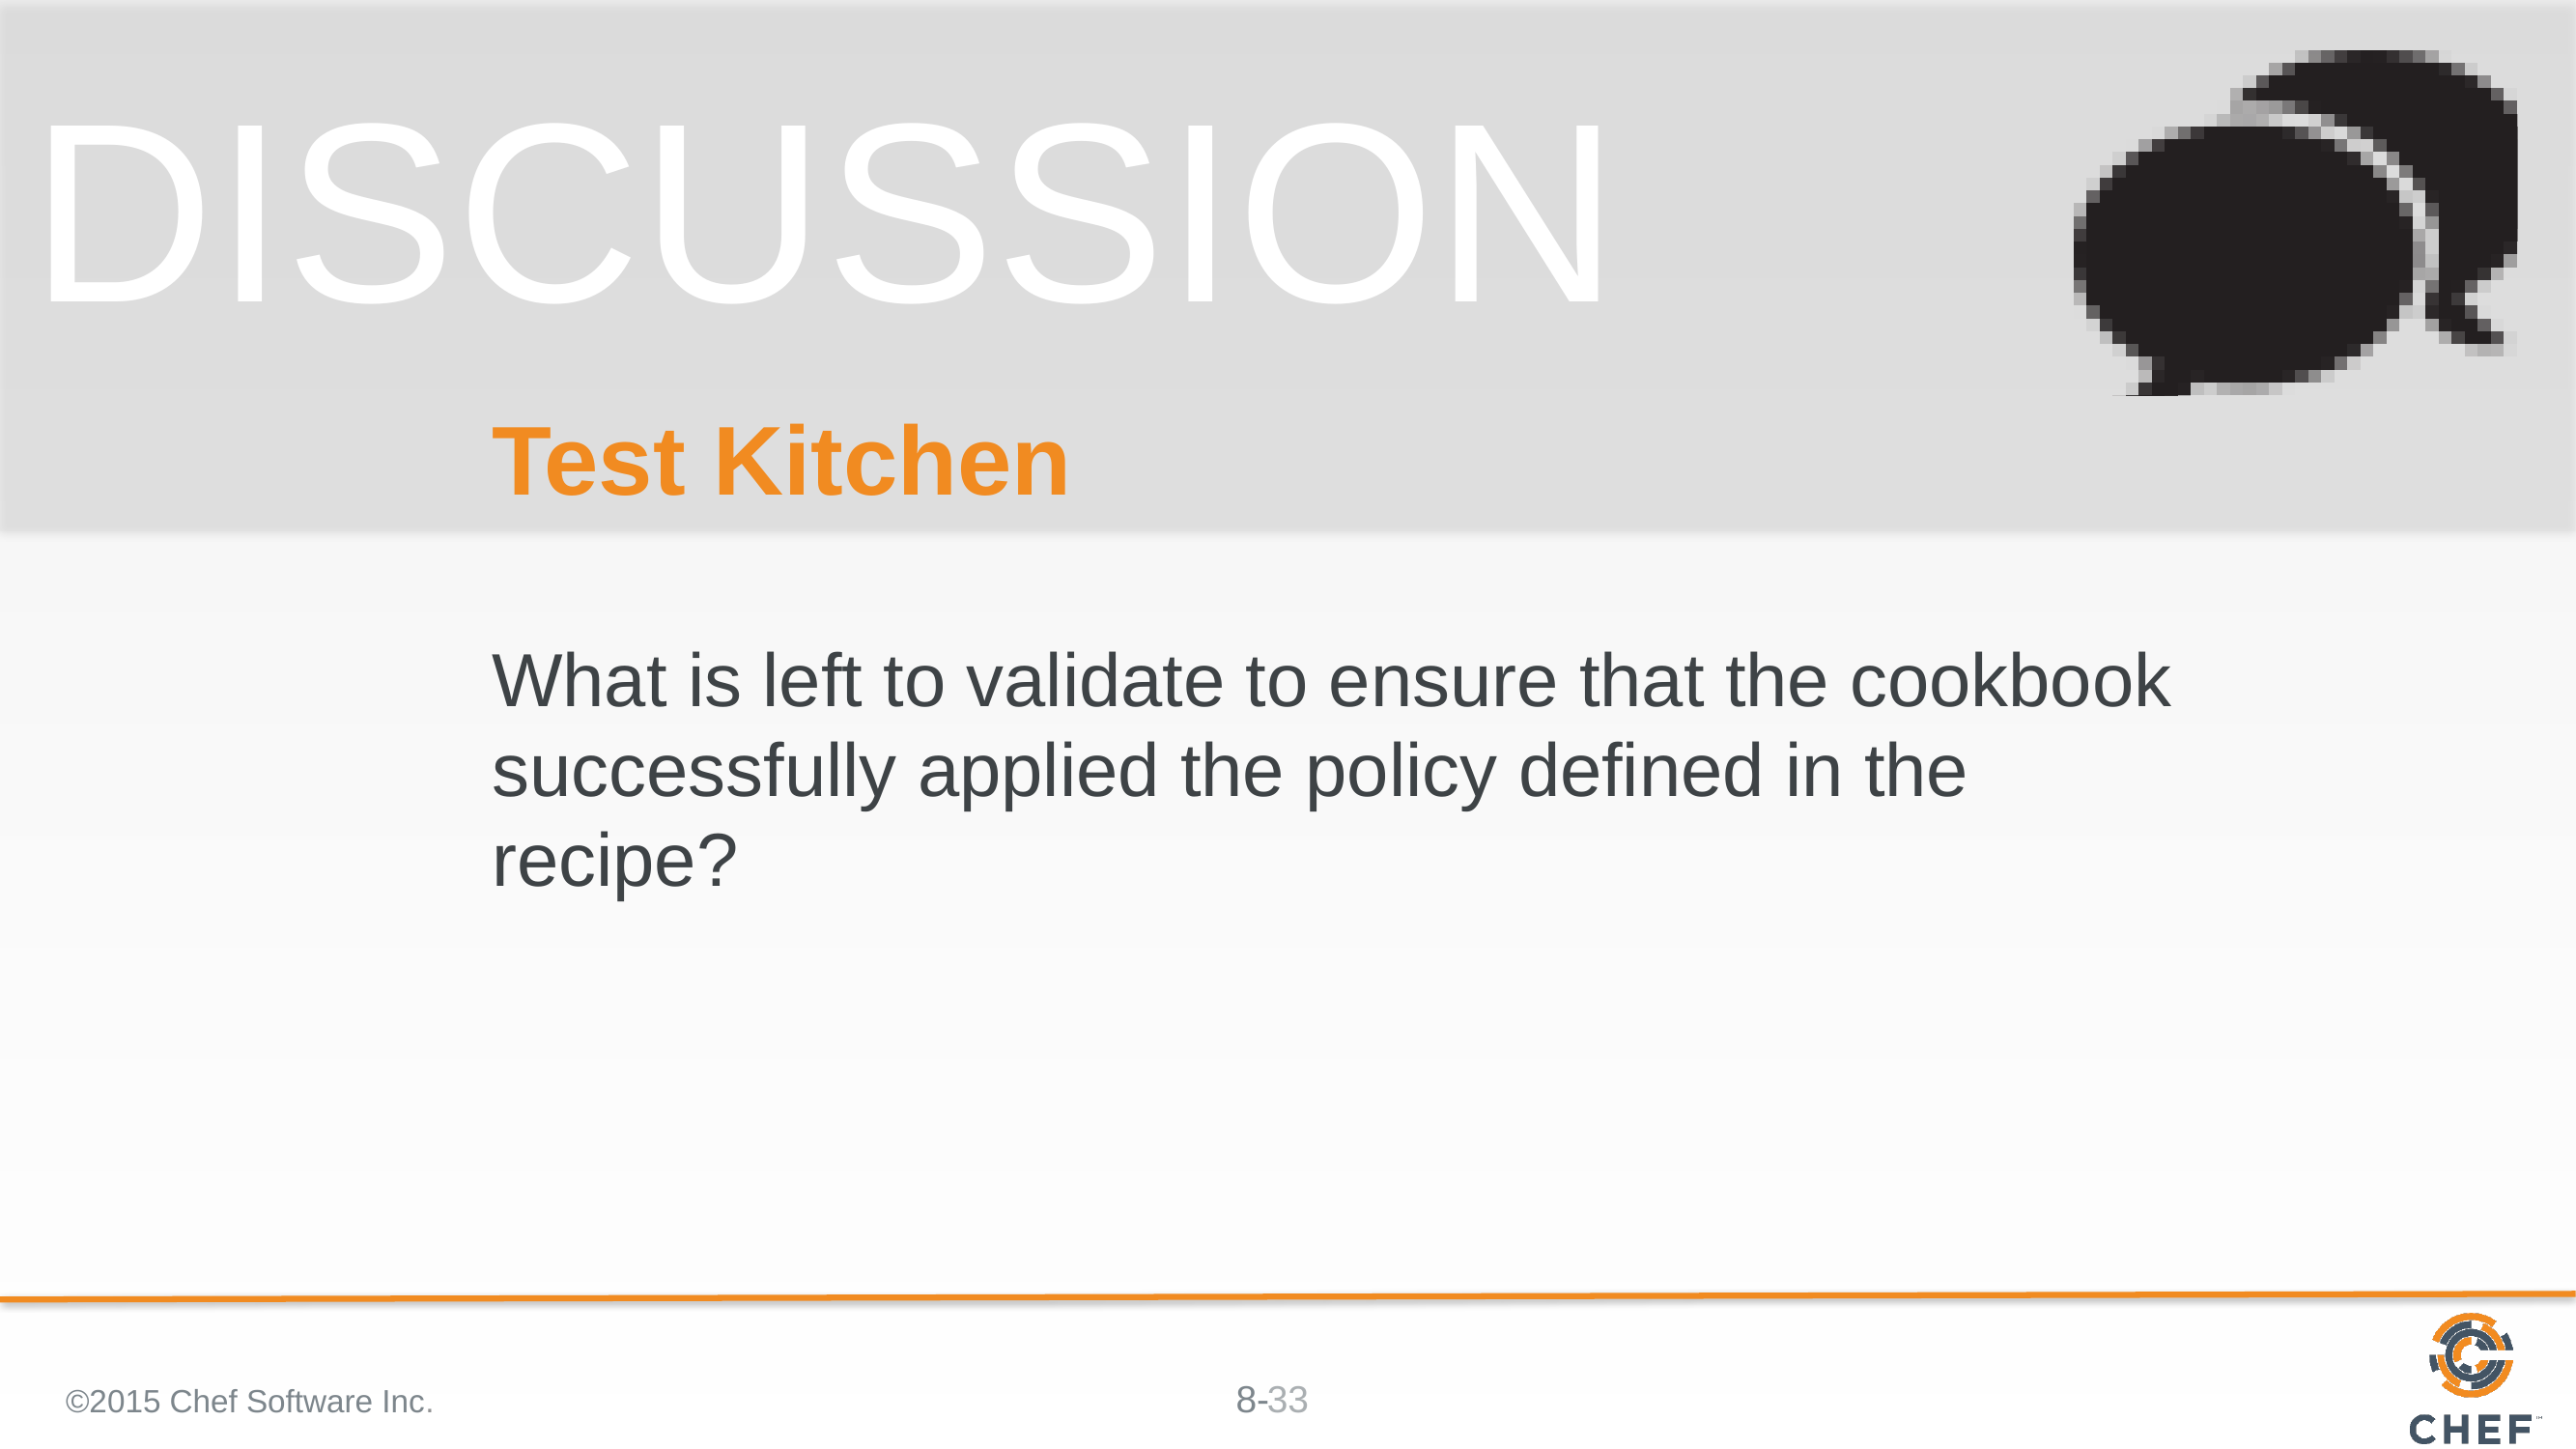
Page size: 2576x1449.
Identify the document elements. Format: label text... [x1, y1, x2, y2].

title Test Kitchen [477, 395, 2217, 531]
picture [2399, 1297, 2550, 1449]
footer ©2015 Chef Software Inc. [51, 1359, 952, 1440]
slide_number 33 [998, 1359, 1578, 1437]
subtitle What is left to validate to ensure that the cookbook successfully applied the policy defined in the recipe? [477, 616, 2217, 1020]
